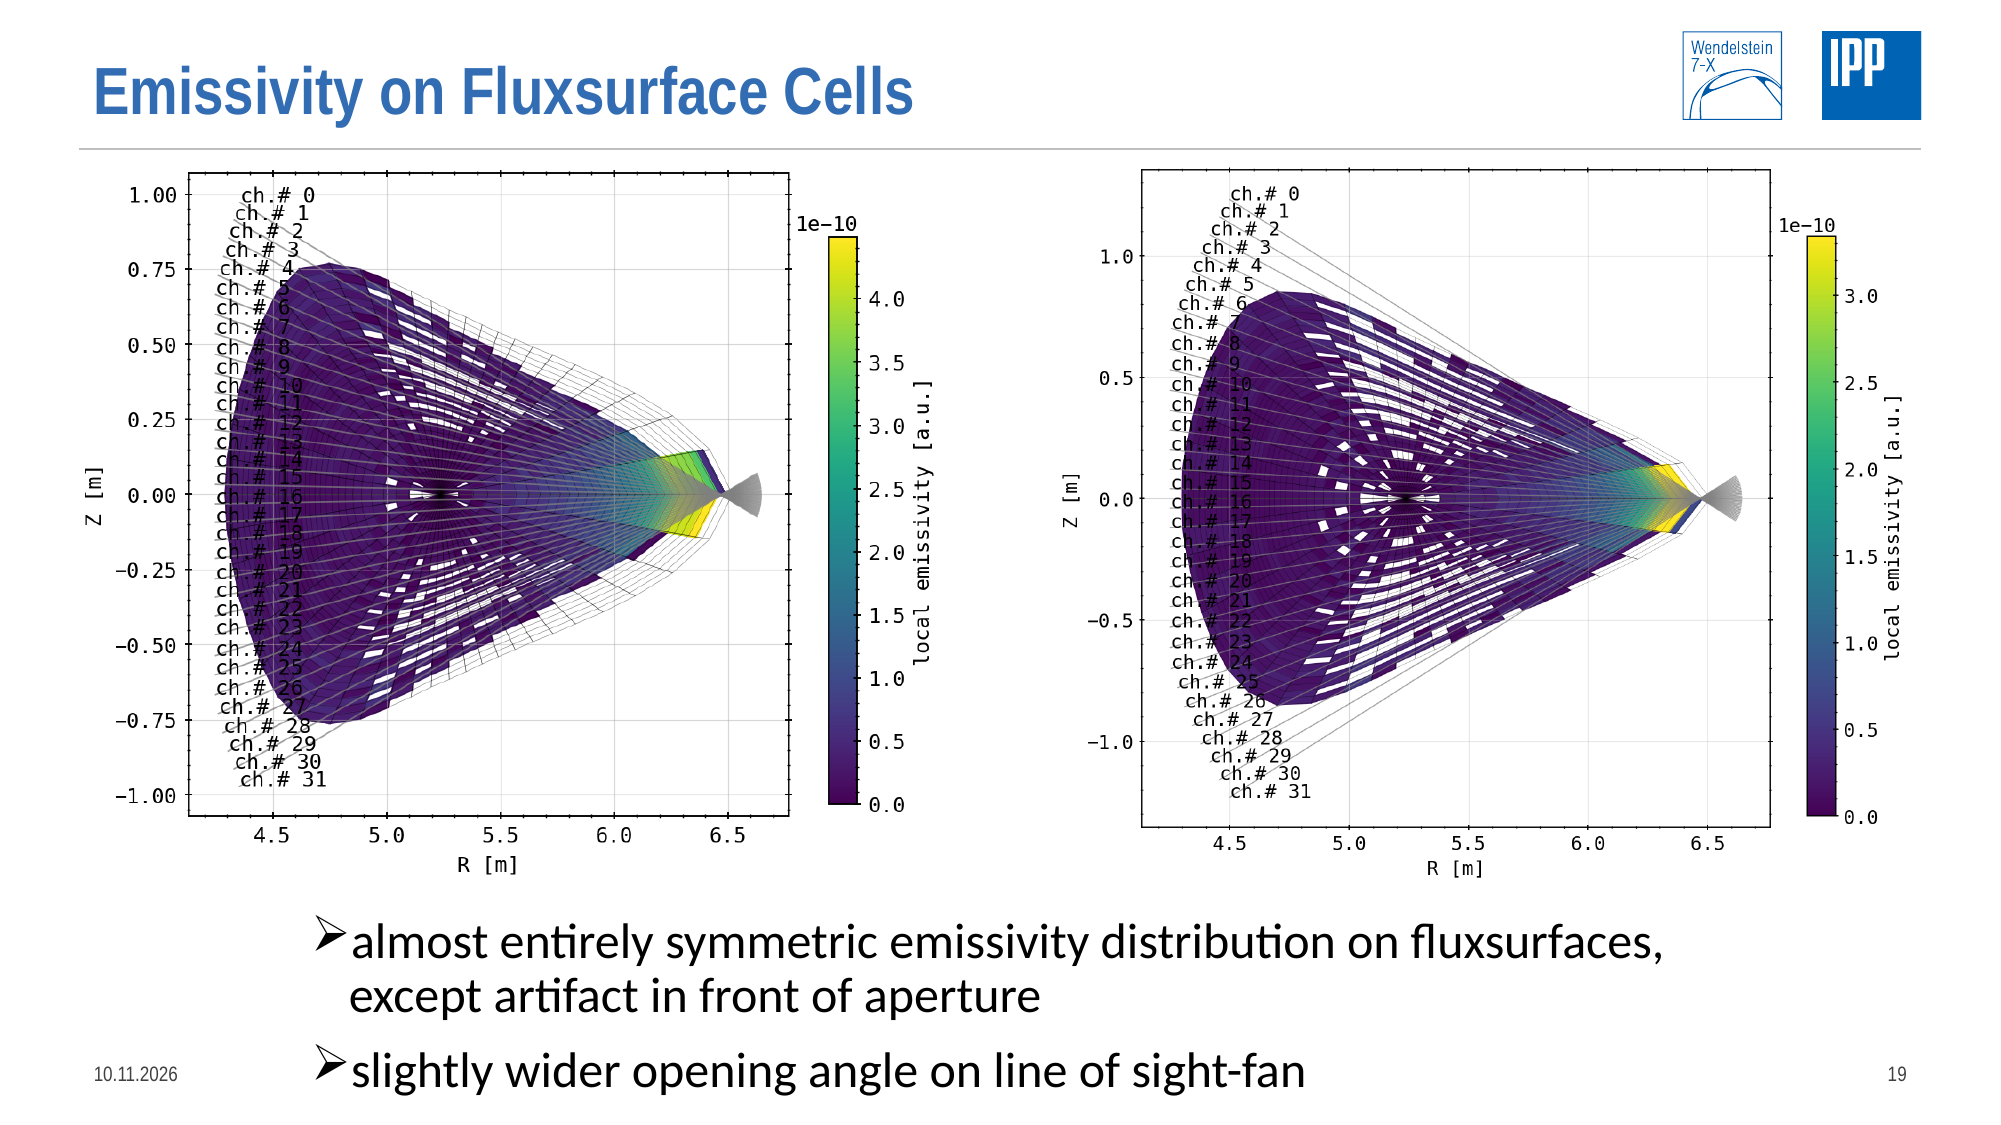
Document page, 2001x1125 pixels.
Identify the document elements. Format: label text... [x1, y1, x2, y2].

title Emissivity on Fluxsurface Cells [78, 30, 1638, 136]
picture [1057, 162, 1908, 883]
text_box almost entirely symmetric emissivity distribution on fluxsurfaces, except artifact in front of aperture slightly wider opening angle on line of sight-fan [296, 908, 1818, 1125]
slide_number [78, 1042, 262, 1103]
slide_number 19 [1818, 1042, 1922, 1103]
picture [78, 162, 941, 883]
